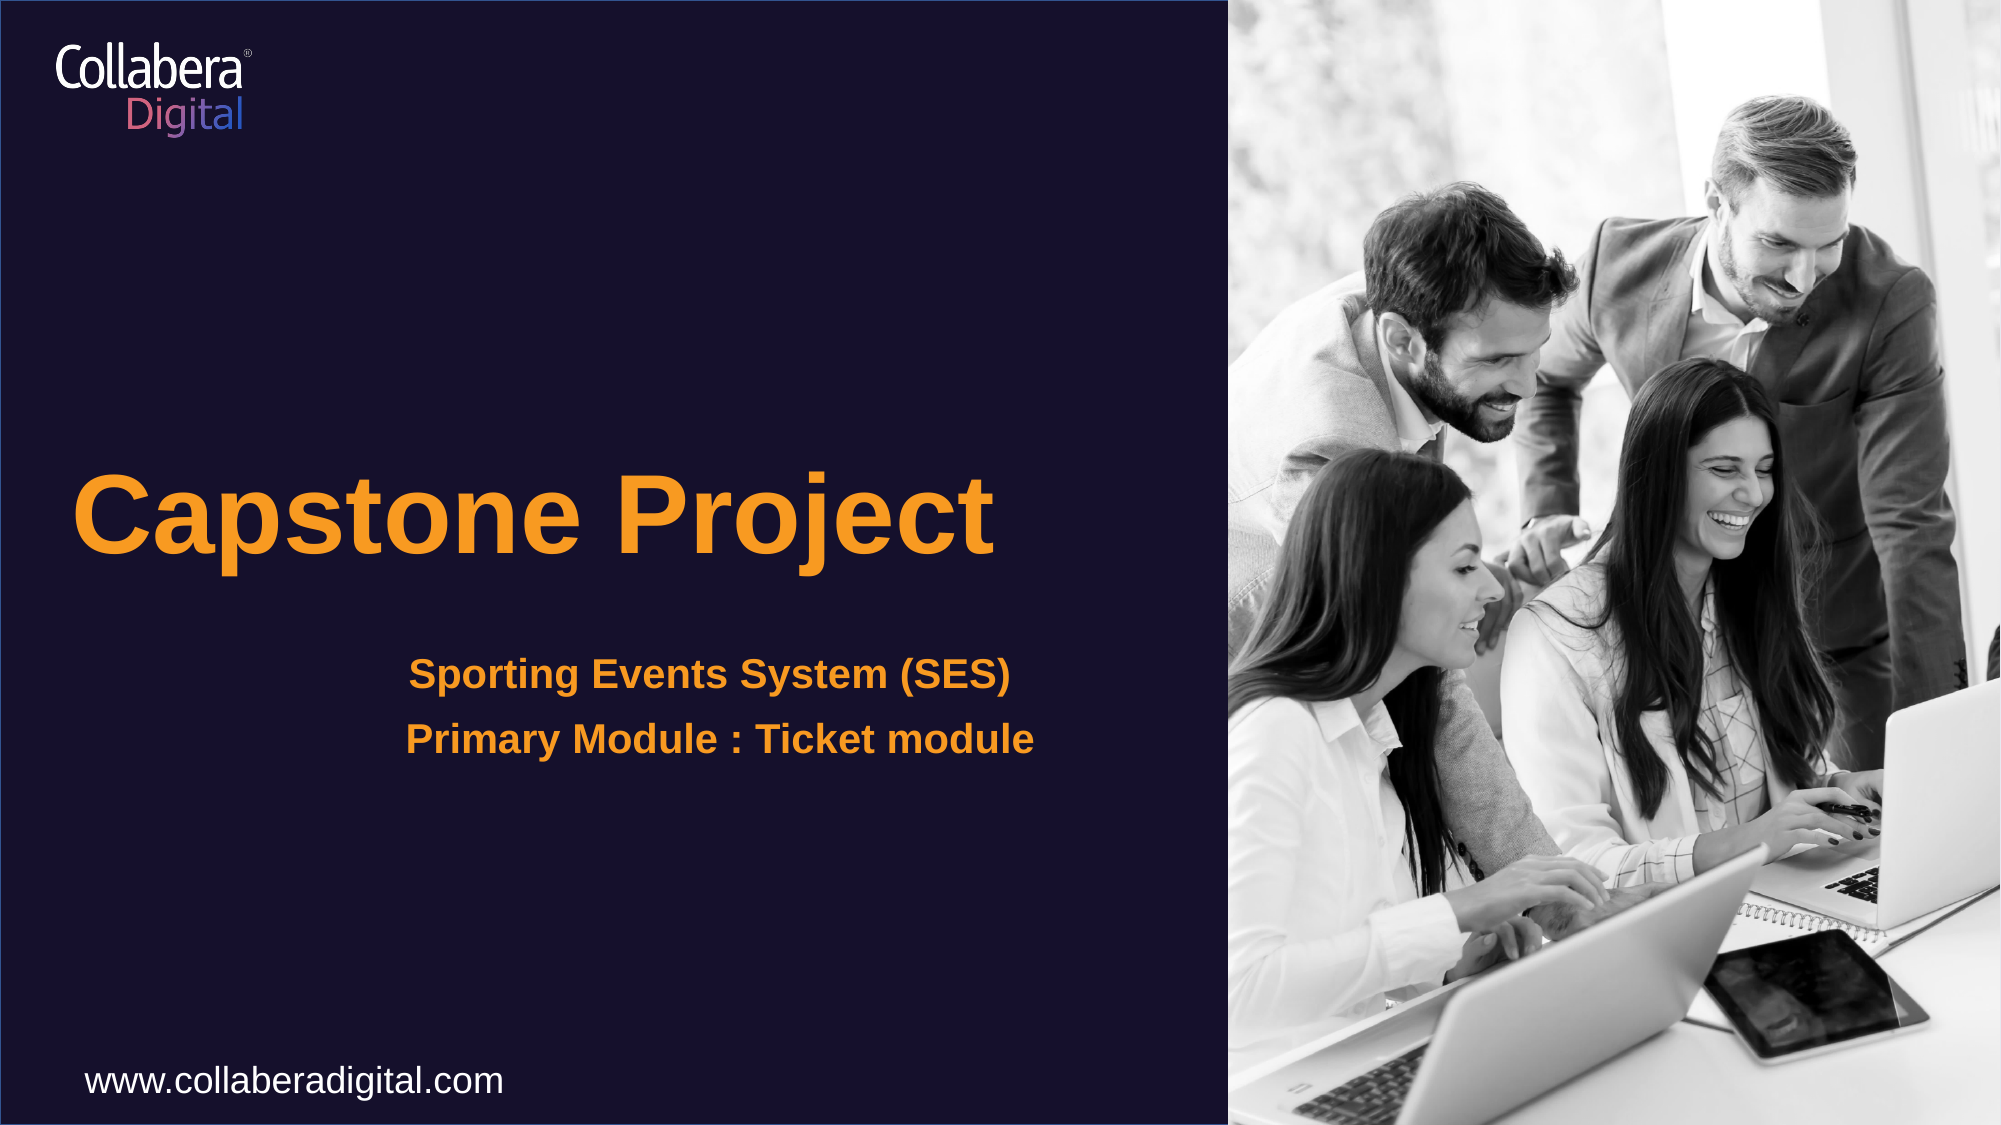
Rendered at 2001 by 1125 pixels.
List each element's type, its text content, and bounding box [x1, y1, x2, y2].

picture [56, 42, 252, 138]
picture [1228, 0, 2000, 1125]
text_box Capstone Project Sporting Events System (SES) Primary Module : Ticket module [56, 434, 1115, 769]
text_box www.collaberadigital.com [56, 1048, 533, 1109]
